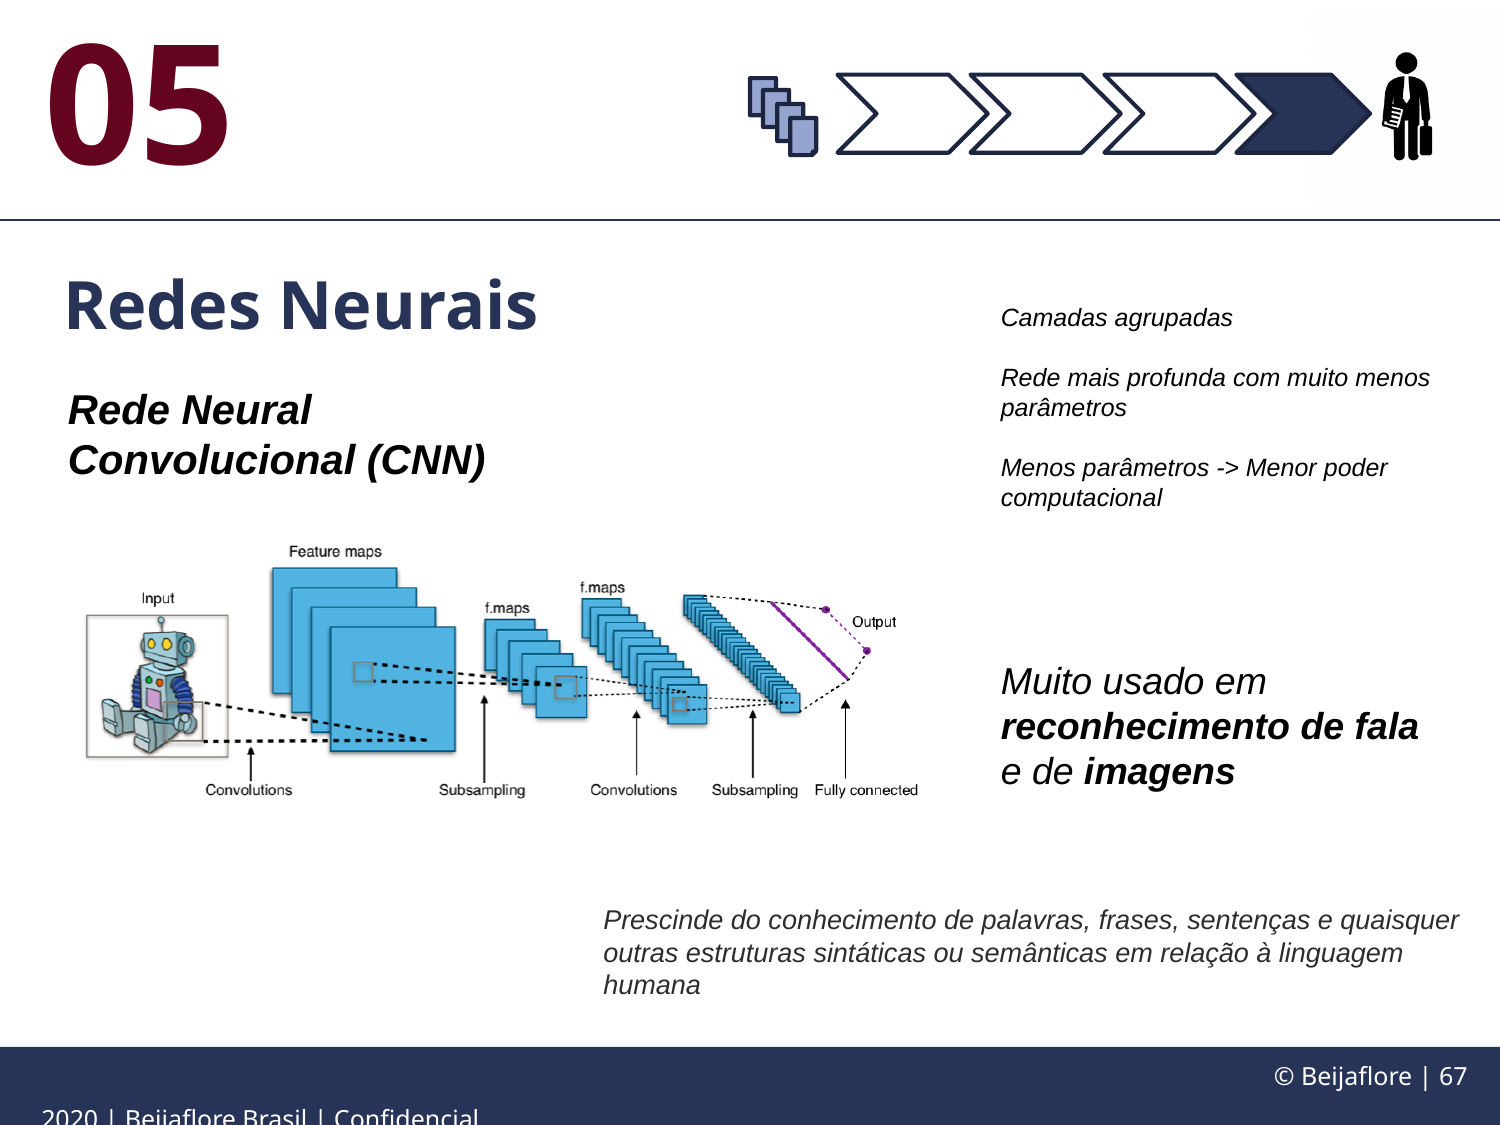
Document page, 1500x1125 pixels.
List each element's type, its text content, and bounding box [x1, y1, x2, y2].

text_box Muito usado em reconhecimento de fala e de imagens [986, 649, 1447, 800]
text_box [1234, 72, 1301, 155]
text_box [775, 101, 806, 144]
text_box [788, 115, 819, 158]
text_box Camadas agrupadas Rede mais profunda com muito menos parâmetros Menos parâmetros -> Menor poder computacional [986, 294, 1451, 519]
text_box Prescinde do conhecimento de palavras, frases, sentenças e quaisquer outras estruturas sintáticas ou semânticas em relação à linguagem humana [588, 895, 1481, 1040]
text_box [1102, 72, 1257, 155]
text_box [760, 87, 792, 130]
text_box [968, 72, 1123, 155]
slide_number © Beijaflore | 67 [1132, 1042, 1483, 1103]
text_box Redes Neurais [48, 255, 1133, 350]
picture [69, 537, 935, 805]
text_box [747, 76, 779, 118]
picture [1307, 6, 1500, 206]
footer 2020 | Beijaflore Brasil | Confidencial [26, 1086, 725, 1125]
text_box 05 [29, 0, 321, 206]
text_box [835, 72, 990, 155]
text_box Rede Neural Convolucional (CNN) [53, 375, 502, 491]
